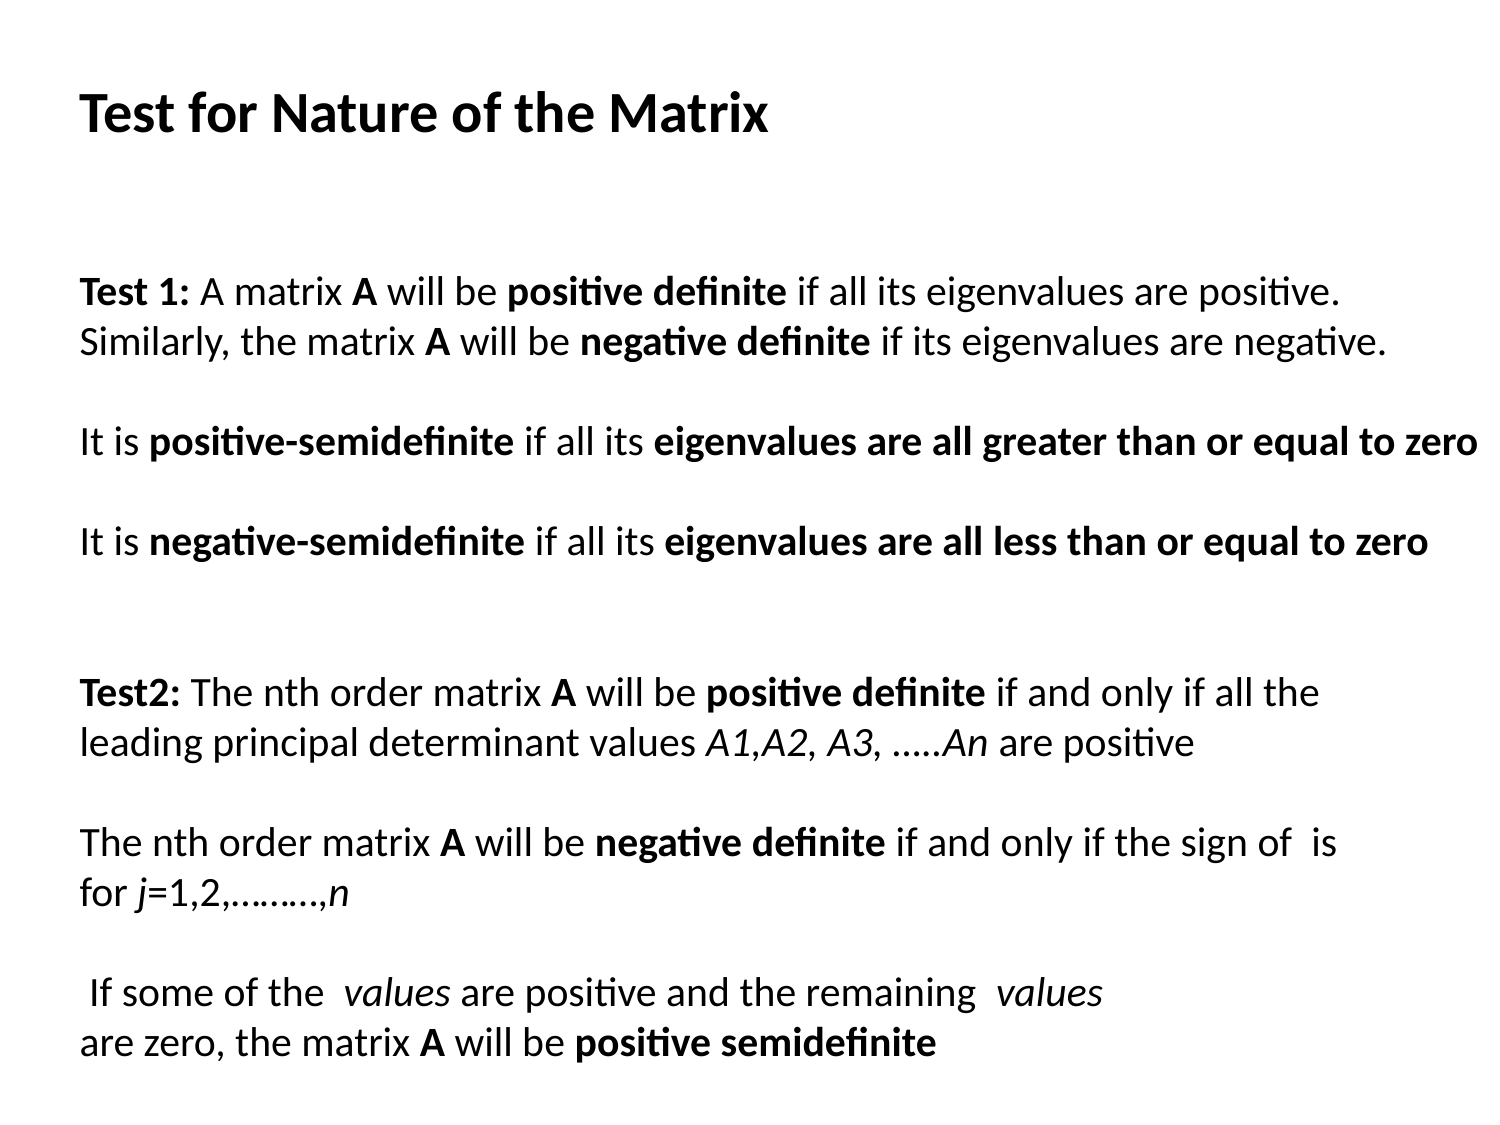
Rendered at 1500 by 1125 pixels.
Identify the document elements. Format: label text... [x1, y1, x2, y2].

text_box Test for Nature of the Matrix Test 1: A matrix A will be positive definite if all its eigenvalues are positive. Similarly, the matrix A will be negative definite if its eigenvalues are negative. It is positive-semidefinite if all its eigenvalues are all greater than or equal to zero It is negative-semidefinite if all its eigenvalues are all less than or equal to zero [64, 66, 1500, 622]
